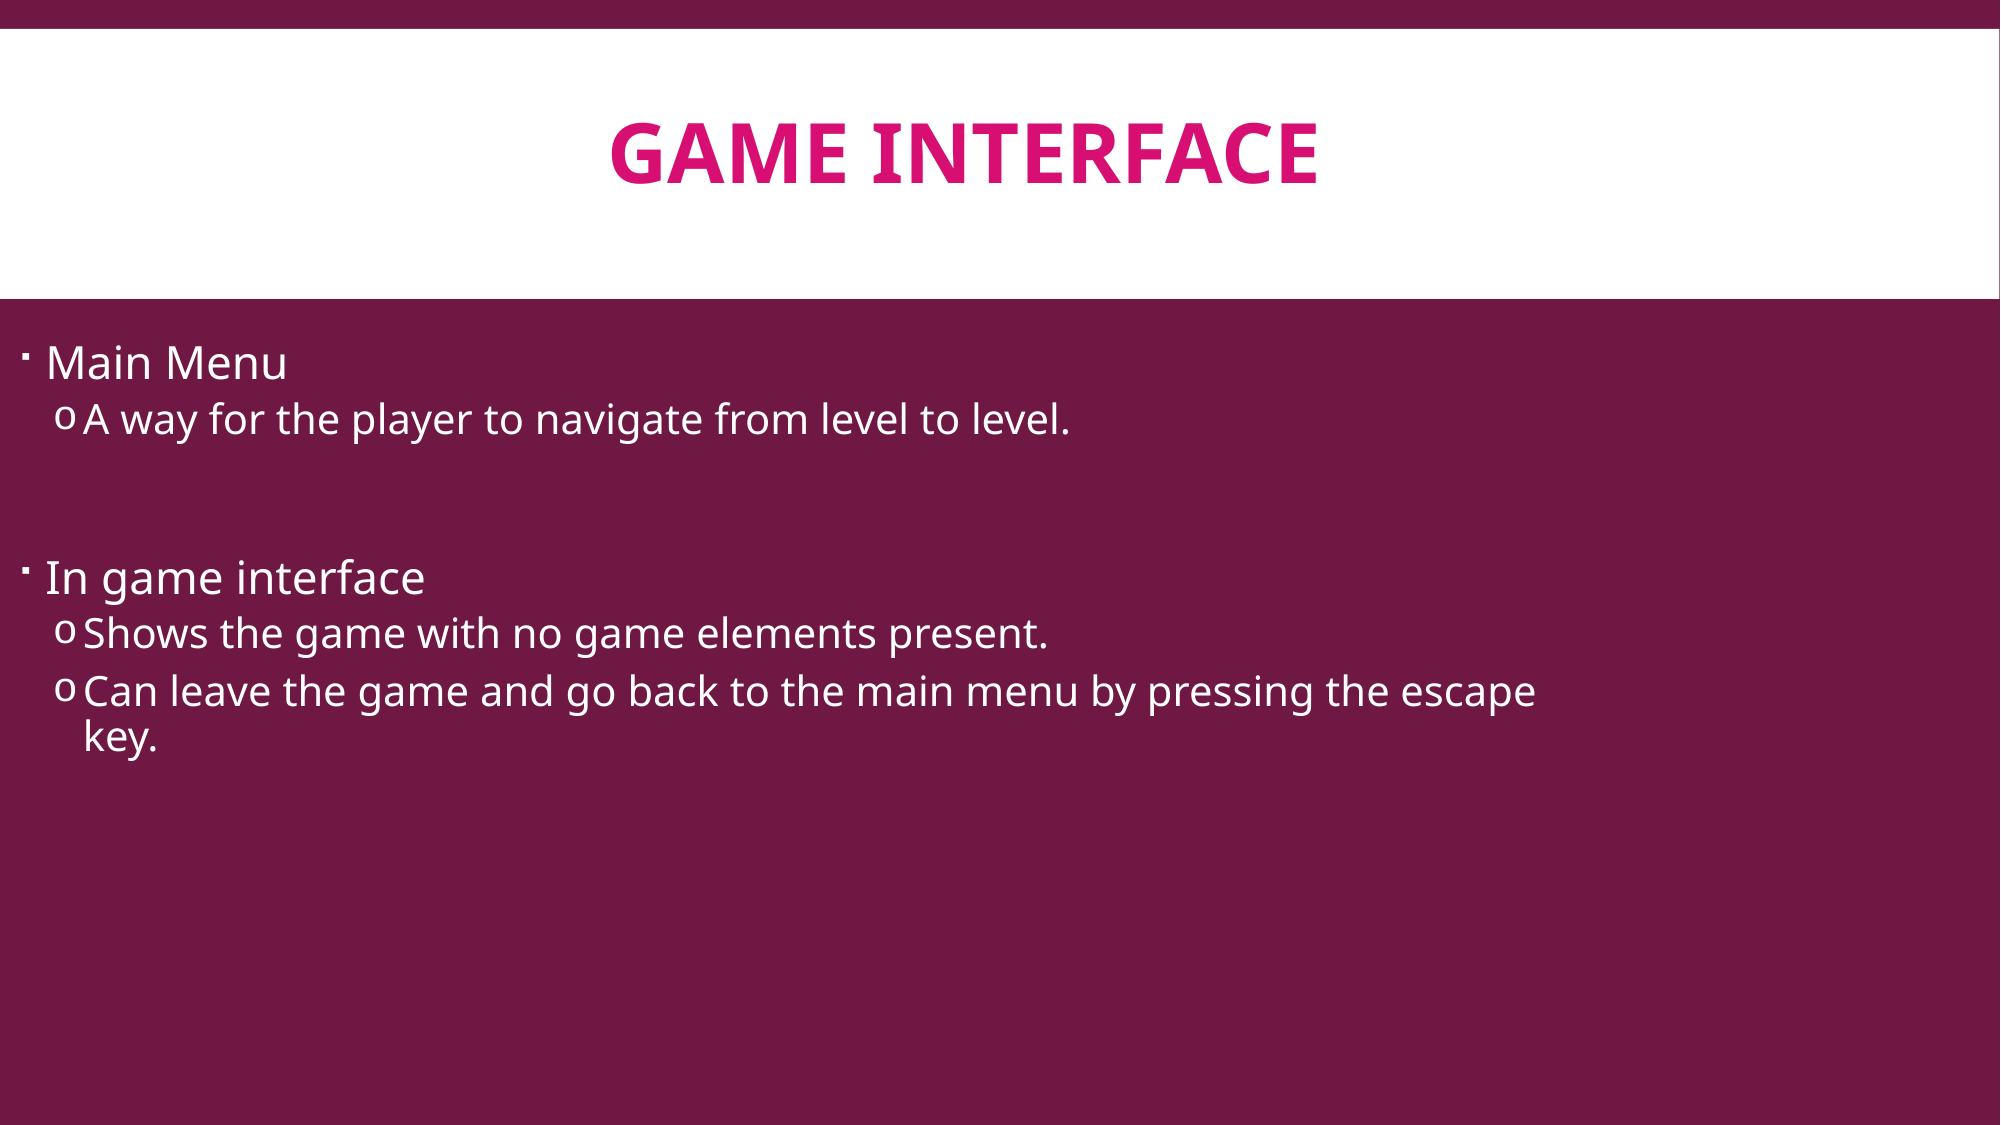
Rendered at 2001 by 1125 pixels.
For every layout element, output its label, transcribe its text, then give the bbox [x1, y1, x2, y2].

title Game Interface [570, 34, 1429, 282]
list Main Menu A way for the player to navigate from level to level. In game interface Shows the game with no game elements present. Can leave the game and go back to the main menu by pressing the escape key. [0, 332, 1606, 1023]
